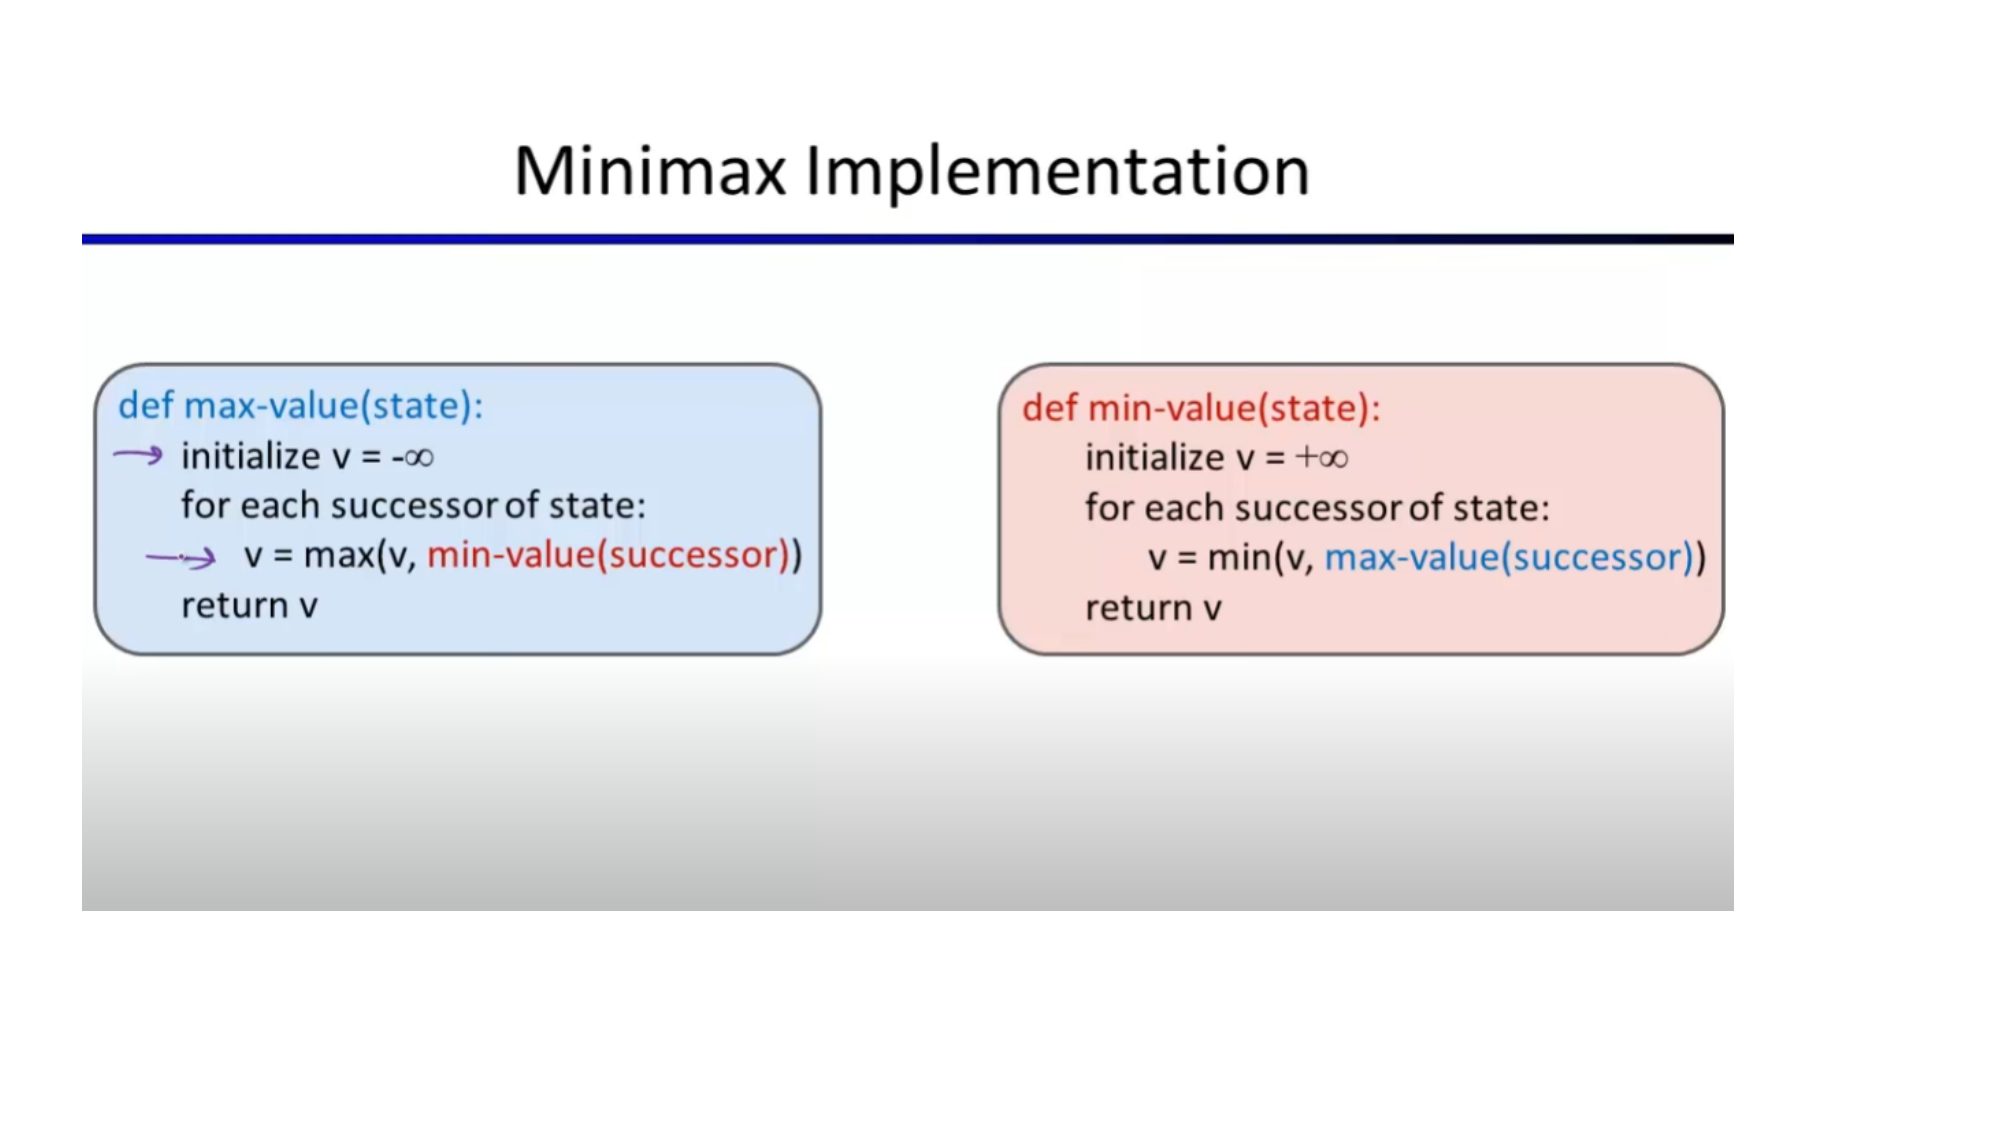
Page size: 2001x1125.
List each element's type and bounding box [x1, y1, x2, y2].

list [82, 105, 1734, 911]
